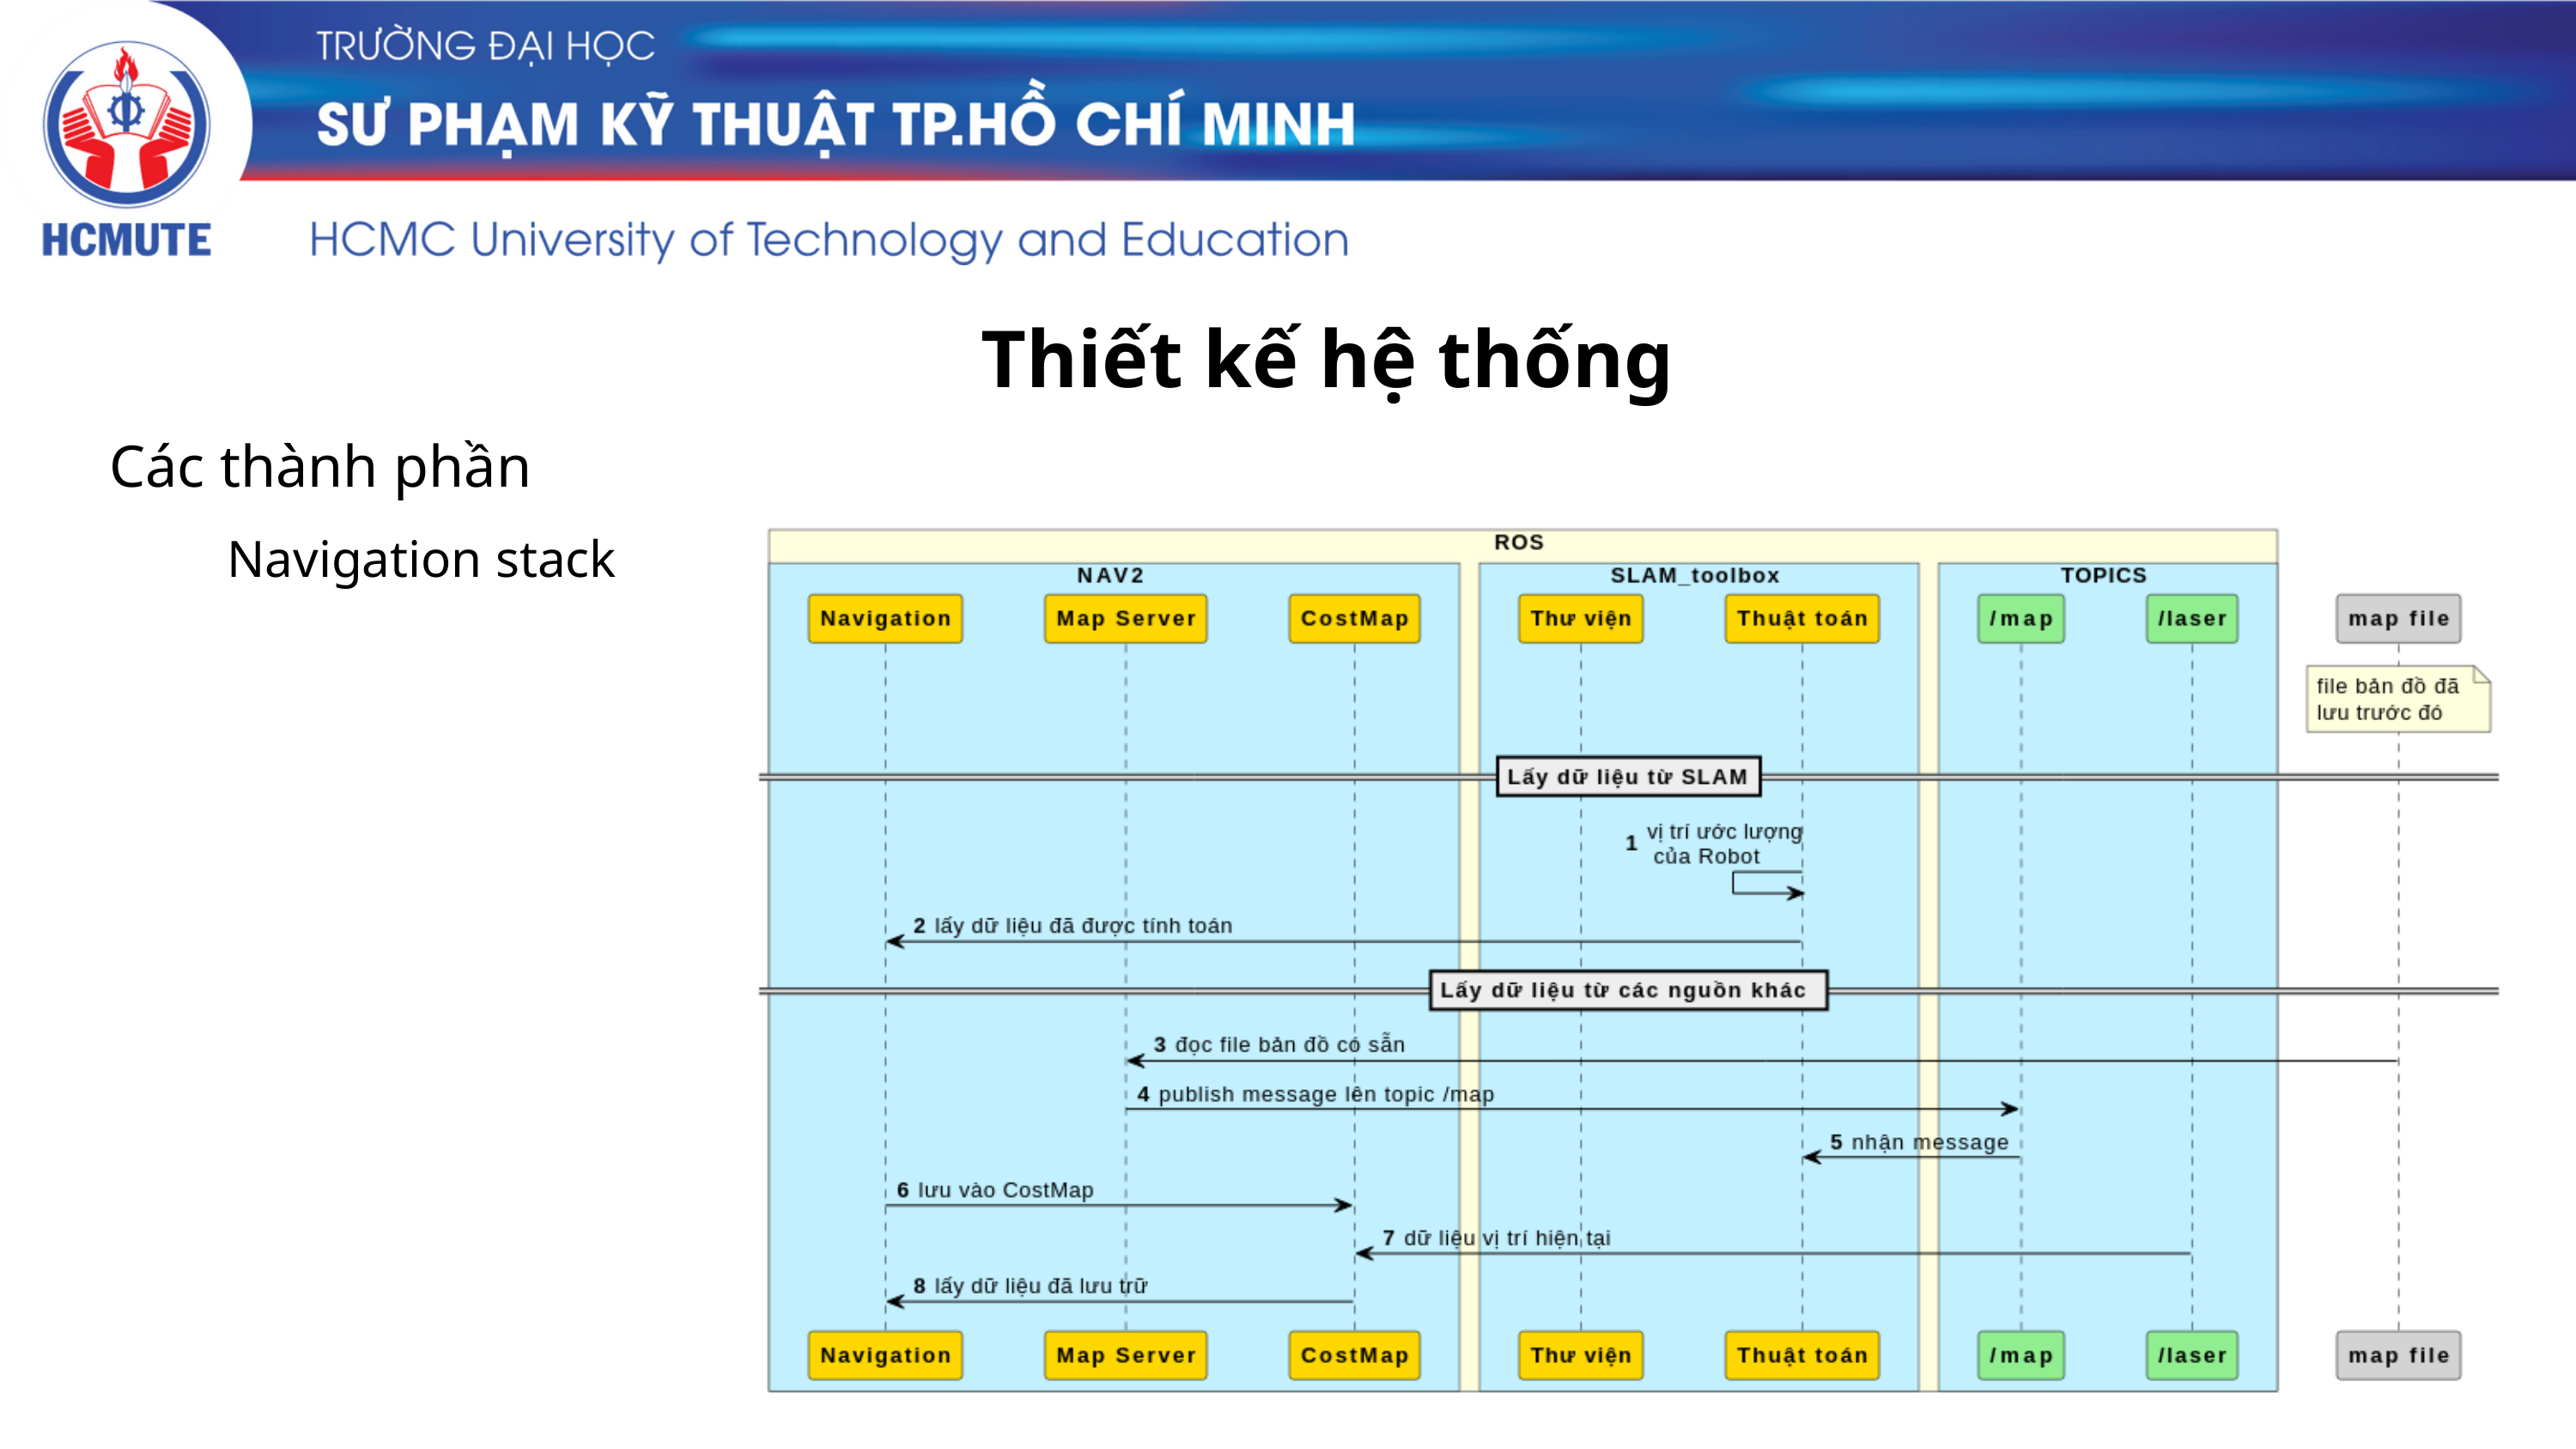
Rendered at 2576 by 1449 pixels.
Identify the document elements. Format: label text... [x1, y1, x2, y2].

text_box [0, 0, 2576, 265]
text_box Navigation stack [214, 520, 748, 593]
text_box Thiết kế hệ thống [945, 302, 1711, 410]
text_box Các thành phần [96, 423, 635, 506]
picture [750, 519, 2511, 1401]
